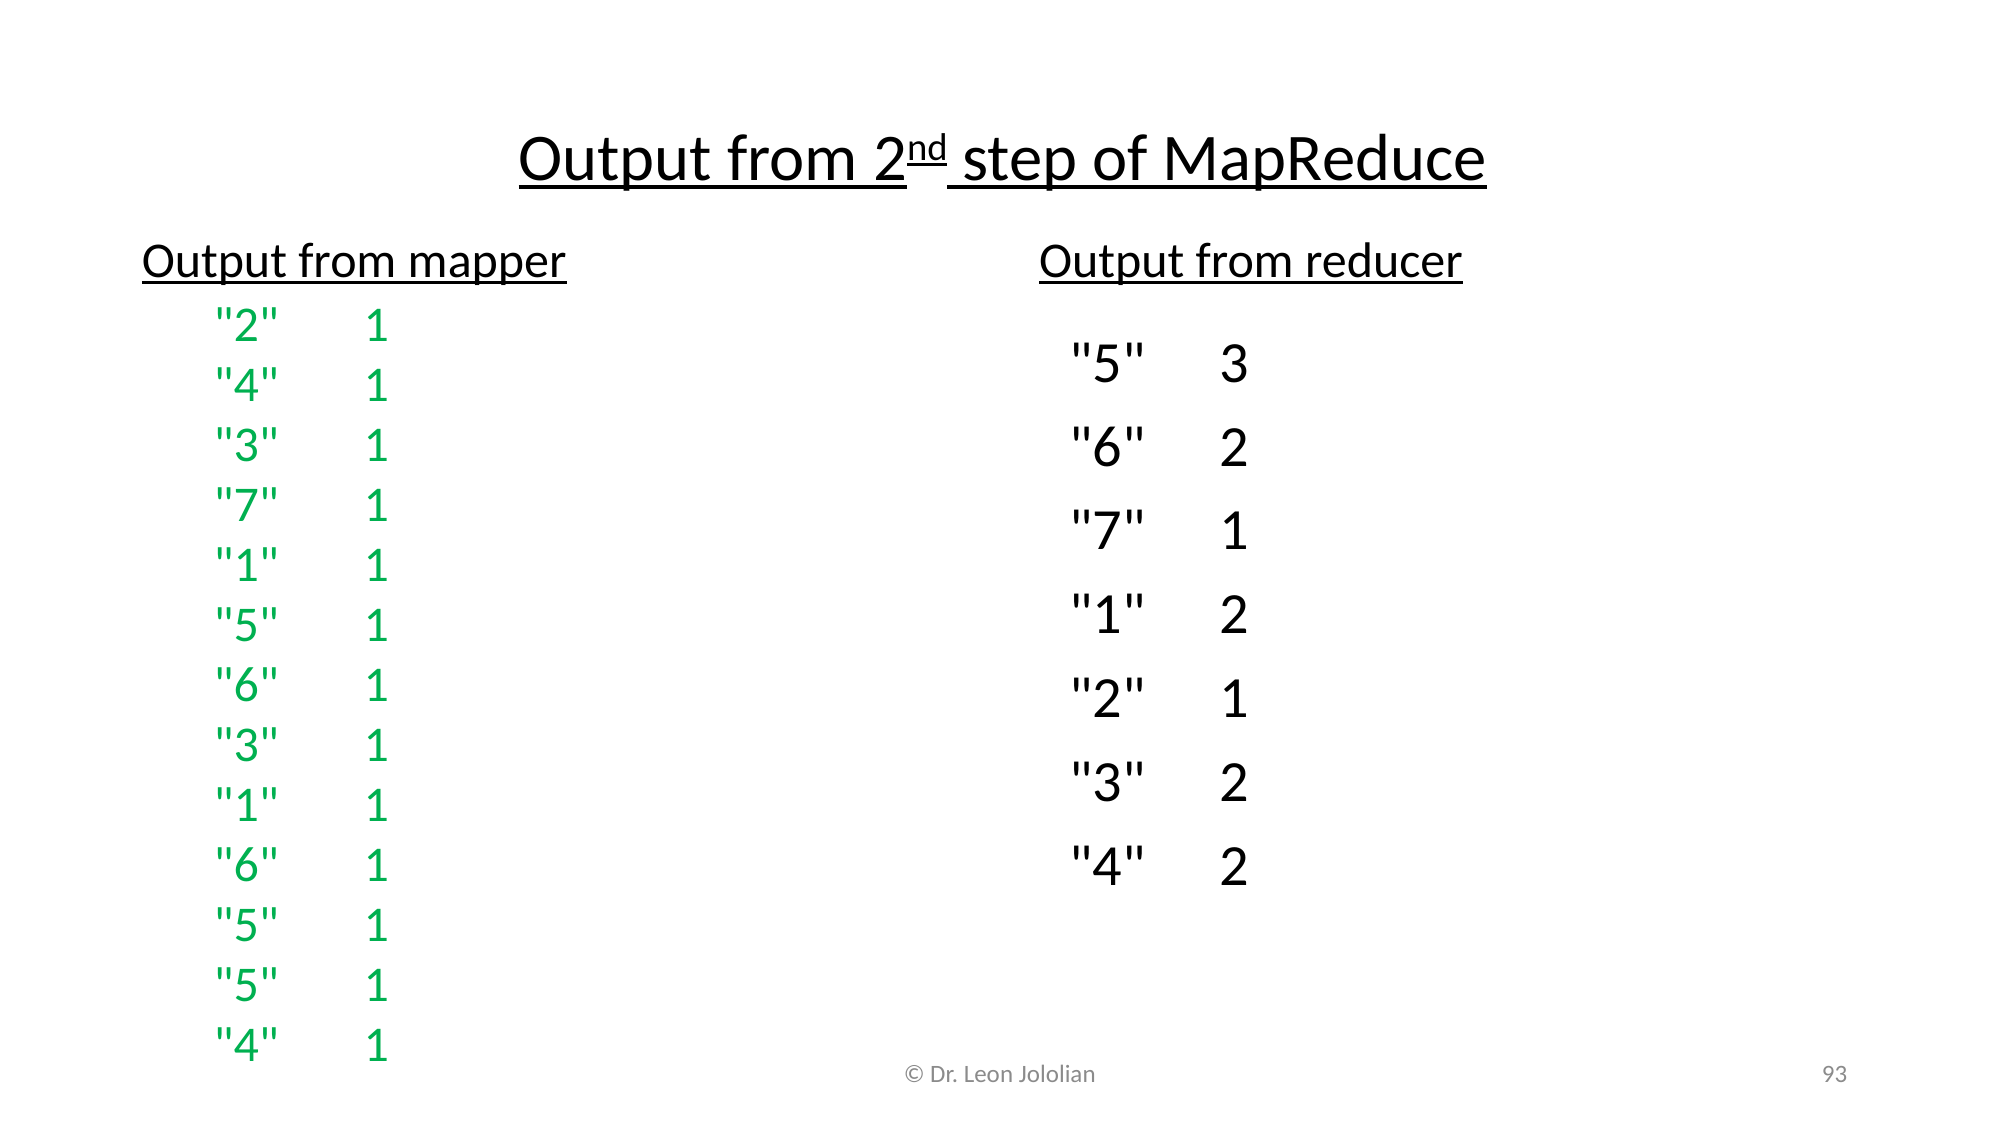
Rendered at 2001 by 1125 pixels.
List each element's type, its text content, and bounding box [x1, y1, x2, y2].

text_box "2" 1 "4" 1 "3" 1 "7" 1 "1" 1 "5" 1 "6" 1 "3" 1 "1" 1 "6" 1 "5" 1 "5" 1 "4" 1 [198, 295, 404, 1079]
footer © Dr. Leon Jololian [662, 1042, 1338, 1103]
list "5" 3 "6" 2 "7" 1 "1" 2 "2" 1 "3" 2 "4" 2 [1054, 324, 1863, 1014]
slide_number 93 [1412, 1042, 1863, 1103]
text_box Output from mapper [127, 219, 582, 295]
text_box Output from reducer [1024, 219, 1479, 295]
text_box Output from 2nd step of MapReduce [503, 106, 1503, 202]
